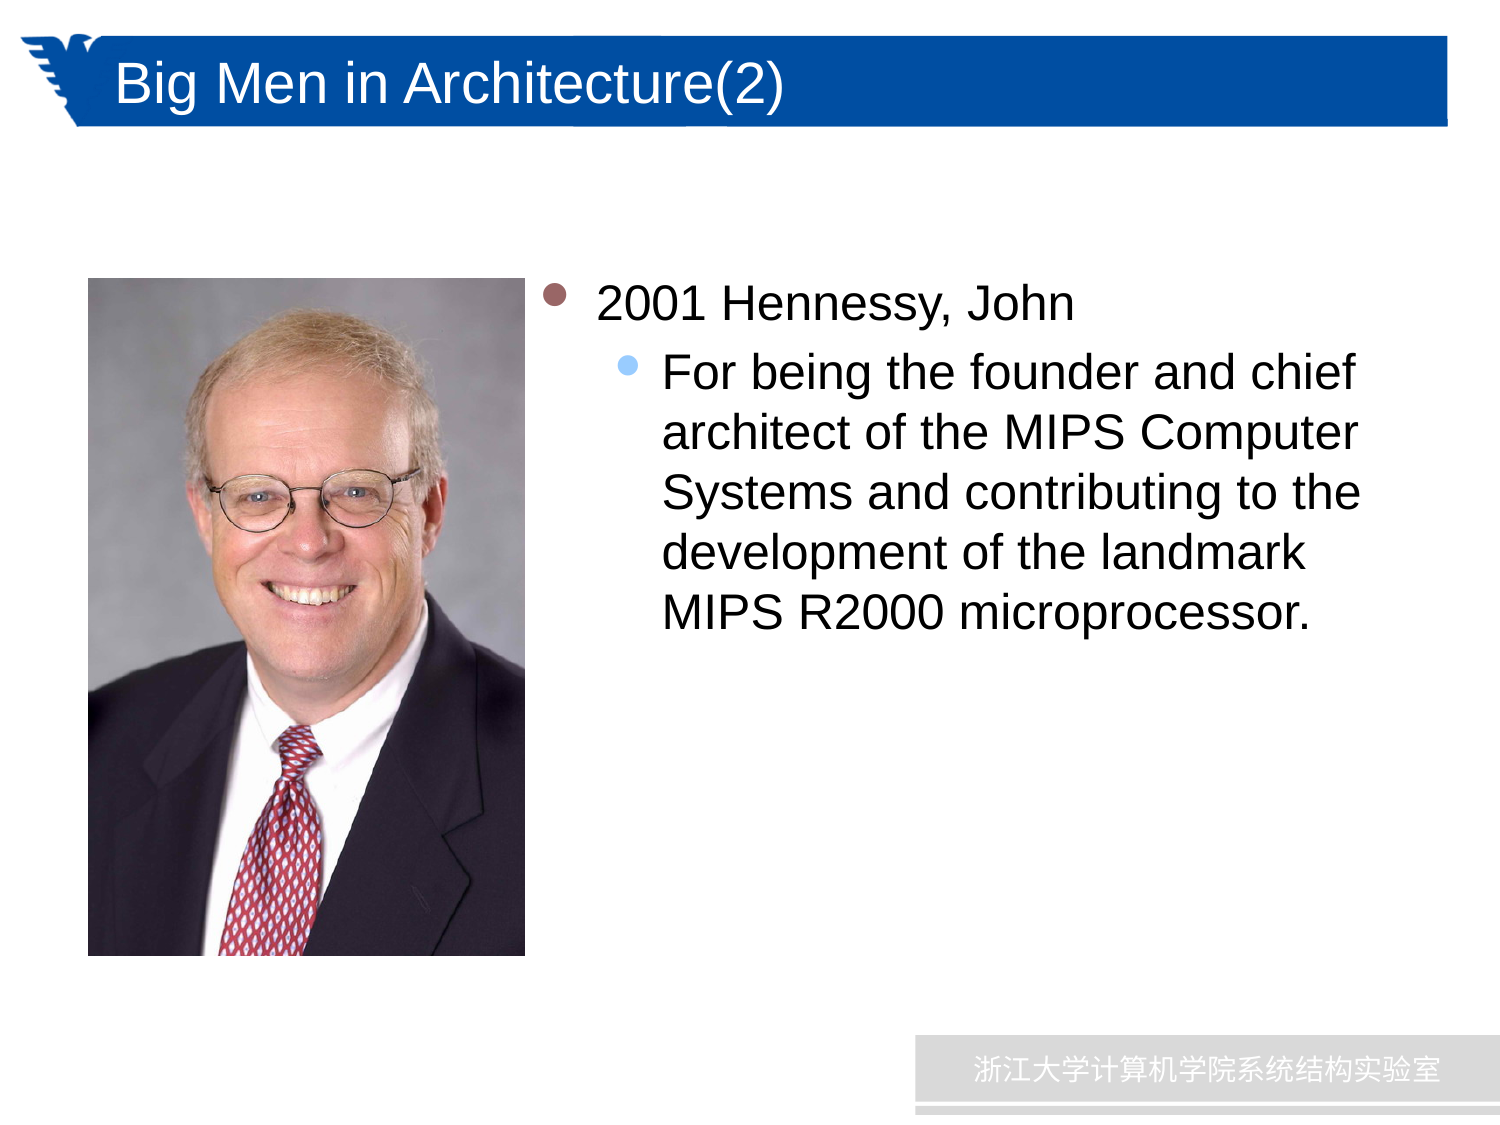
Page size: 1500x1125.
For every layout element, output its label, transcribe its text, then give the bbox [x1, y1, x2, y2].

title Big Men in Architecture(2) [99, 37, 1347, 188]
picture [88, 278, 526, 956]
picture [5, 19, 148, 127]
list 2001 Hennessy, John For being the founder and chief architect of the MIPS Computer Systems and contributing to the development of the landmark MIPS R2000 microprocessor. [525, 262, 1400, 988]
